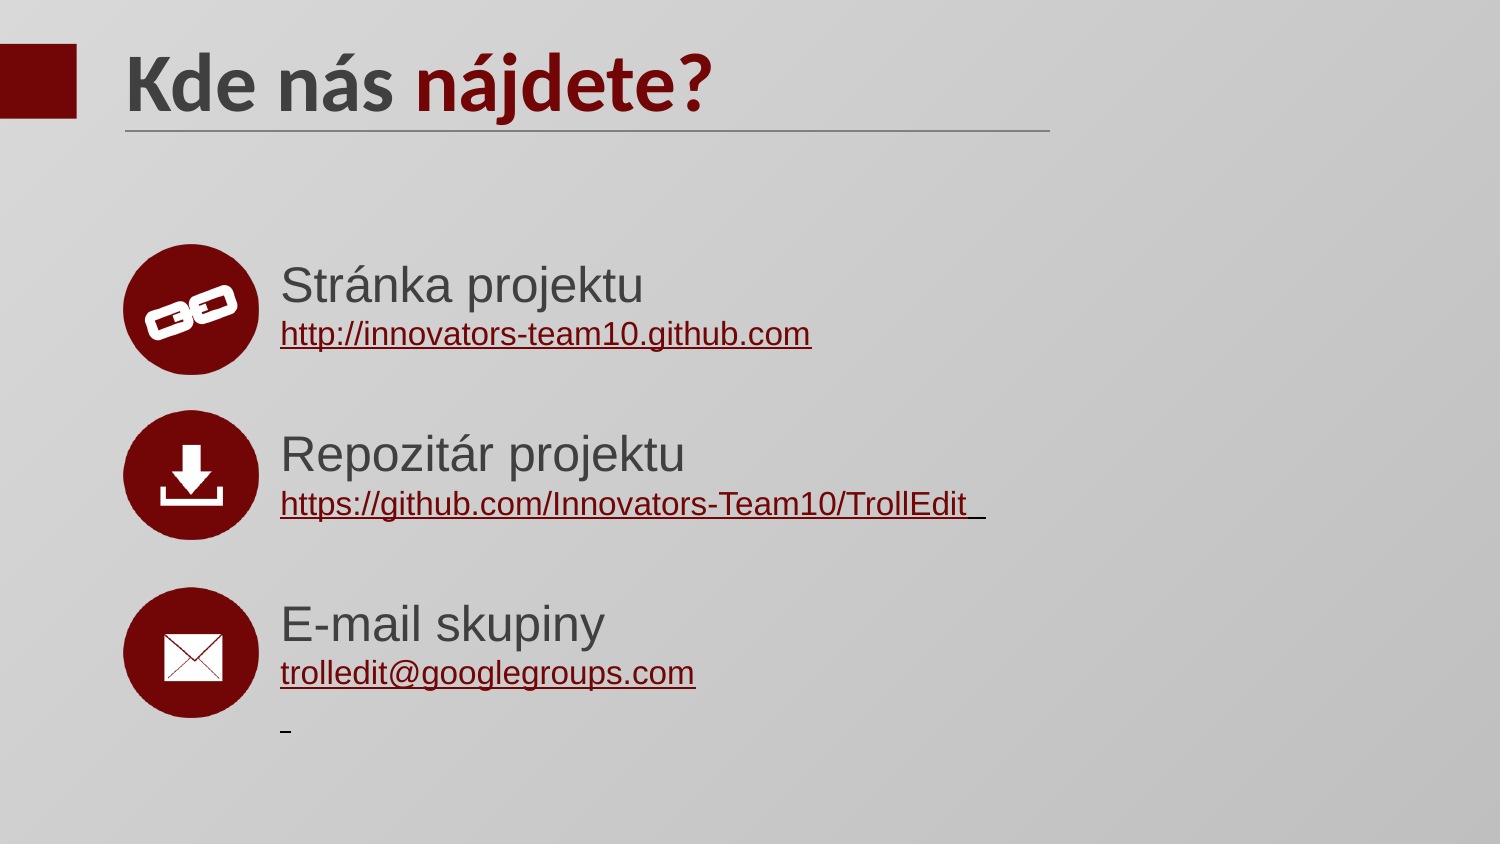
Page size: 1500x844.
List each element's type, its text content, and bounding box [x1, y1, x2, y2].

picture [123, 586, 260, 718]
text_box Stránka projektu http://innovators-team10.github.com Repozitár projektu https://github.com/Innovators-Team10/TrollEdit E-mail skupiny trolledit@googlegroups.com [265, 244, 1093, 779]
picture [123, 409, 260, 541]
text_box Kde nás nájdete? [112, 20, 880, 135]
picture [123, 244, 260, 375]
text_box [0, 43, 77, 119]
